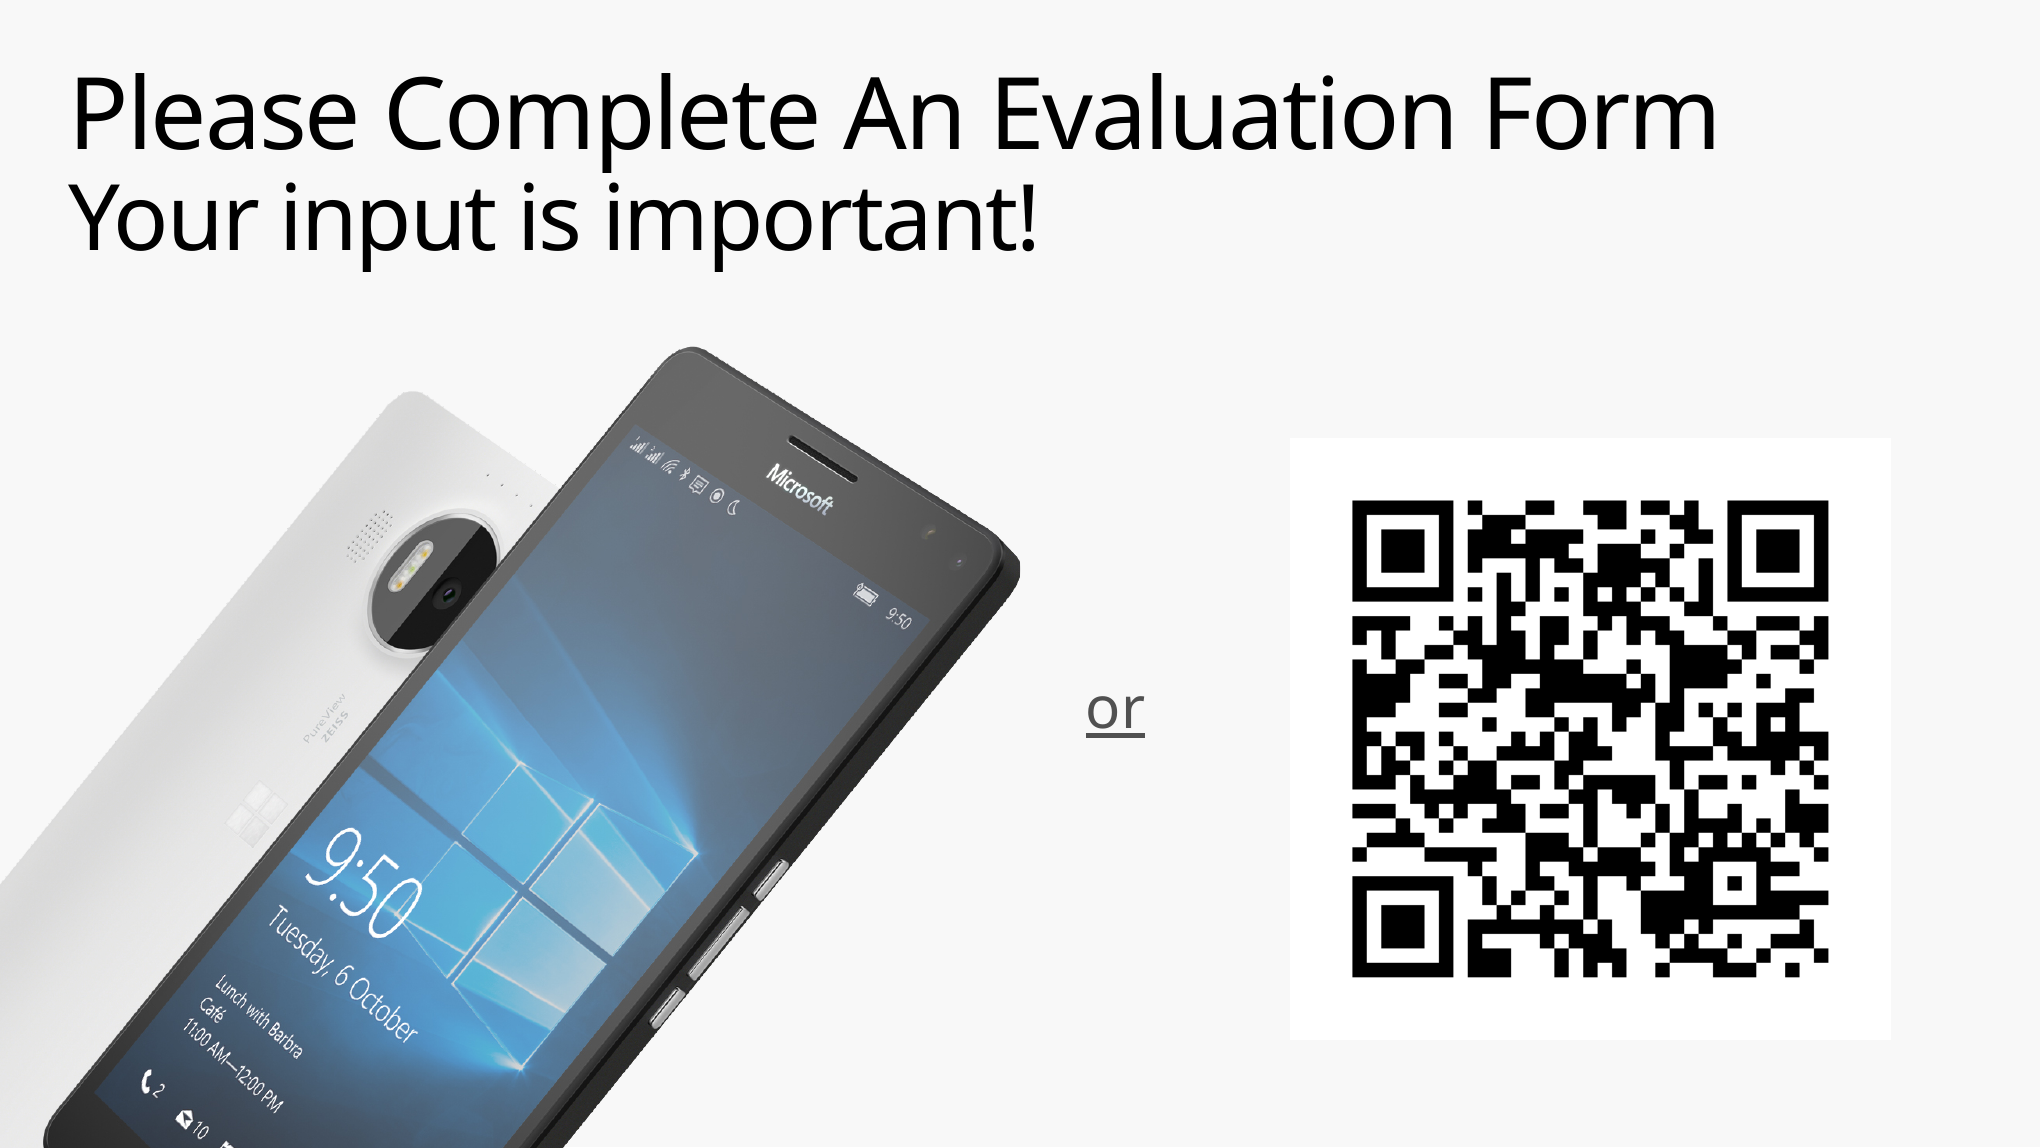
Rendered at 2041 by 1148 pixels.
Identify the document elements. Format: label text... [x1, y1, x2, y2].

title Please Complete An Evaluation Form Your input is important! [45, 48, 1996, 199]
picture [0, 346, 1021, 1148]
picture [1289, 438, 1891, 1040]
text_box or [1021, 671, 1289, 775]
